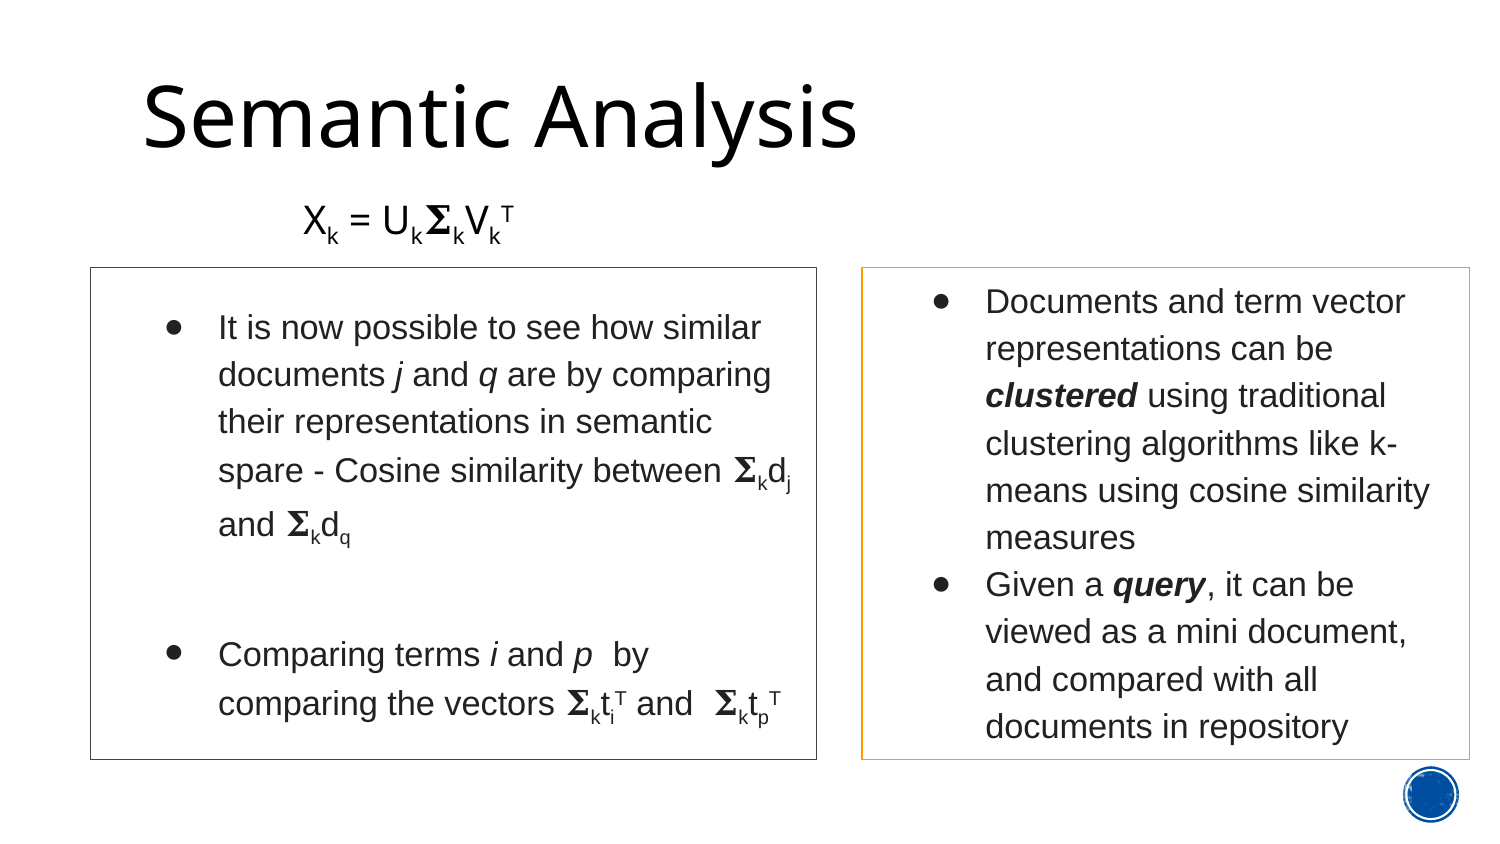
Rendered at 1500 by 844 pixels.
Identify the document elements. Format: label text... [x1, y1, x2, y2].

picture [1402, 766, 1460, 823]
text_box It is now possible to see how similar documents j and q are by comparing their representations in semantic spare - Cosine similarity between 𝚺kdj and 𝚺kdq Comparing terms i and p by comparing the vectors 𝚺ktiT and 𝚺ktpT [90, 267, 817, 760]
text_box Xk = Uk𝚺kVkT [288, 180, 568, 265]
title Semantic Analysis [131, 59, 1370, 181]
list Documents and term vector representations can be clustered using traditional clustering algorithms like k-means using cosine similarity measures Given a query, it can be viewed as a mini document, and compared with all documents in repository [861, 267, 1470, 760]
